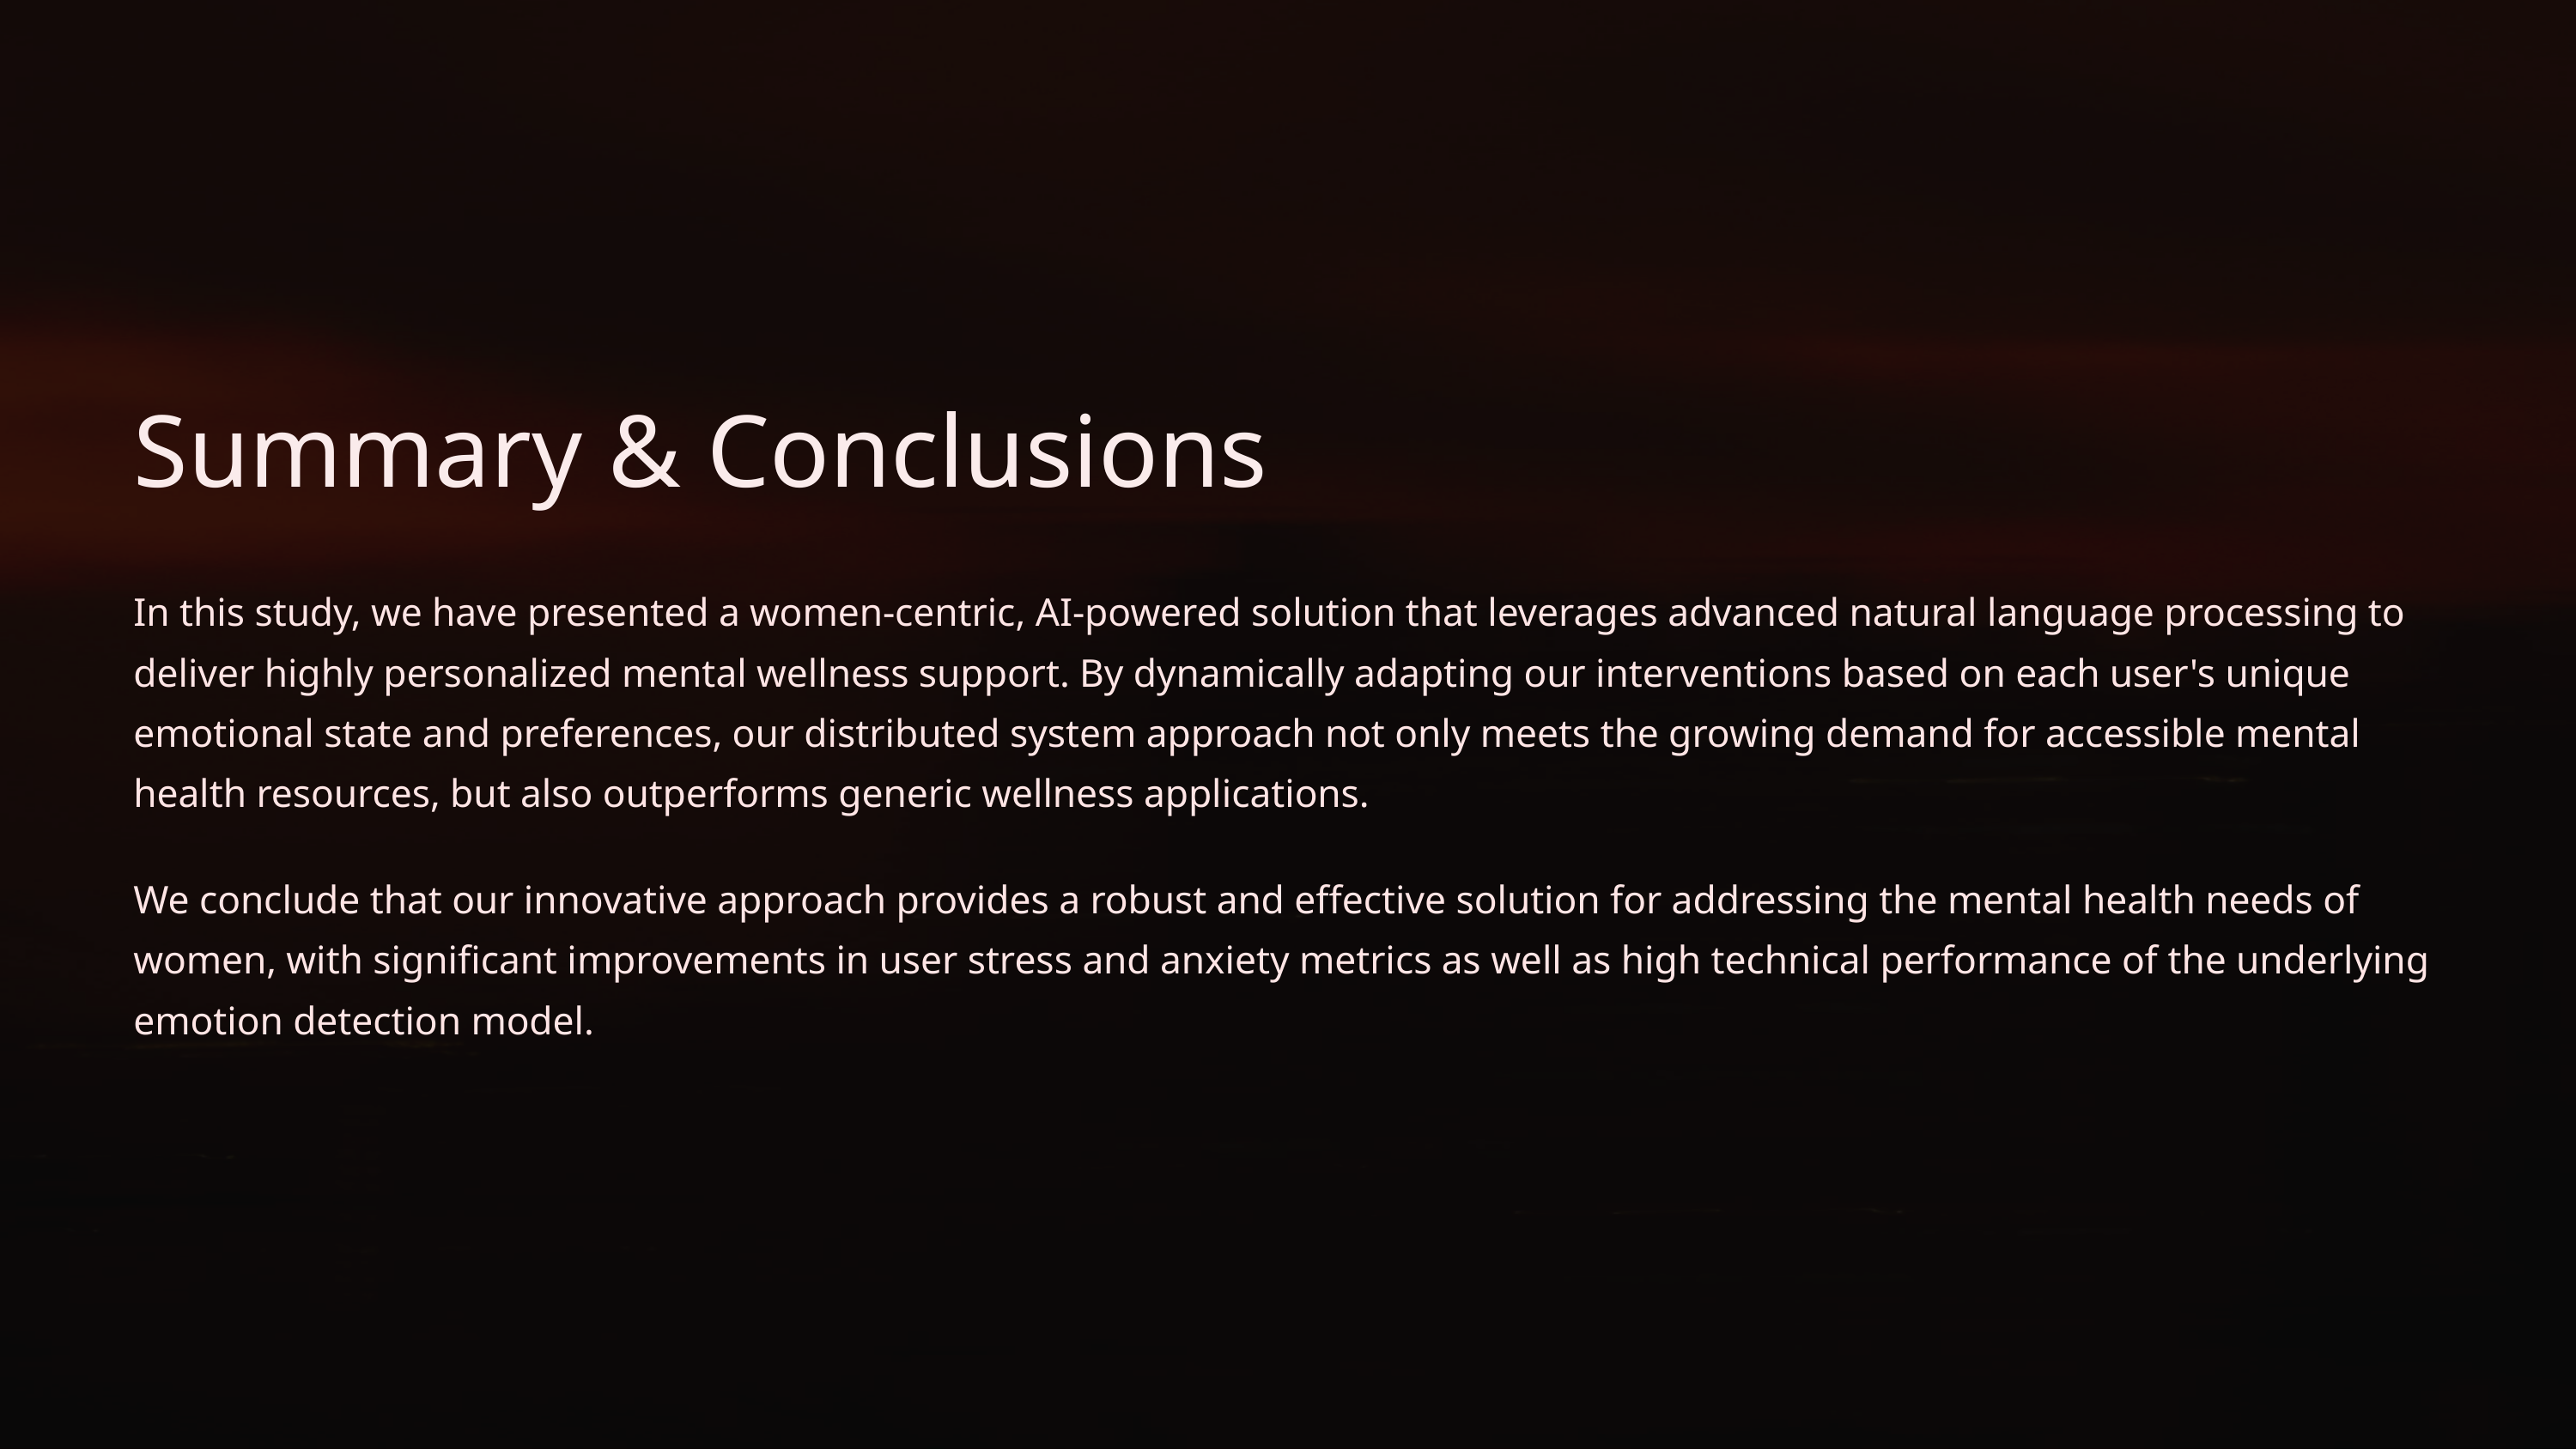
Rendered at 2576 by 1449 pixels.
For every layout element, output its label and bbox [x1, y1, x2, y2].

text_box [133, 385, 1560, 514]
text_box [0, 0, 2576, 1449]
text_box [133, 581, 2443, 834]
text_box [133, 869, 2443, 1061]
